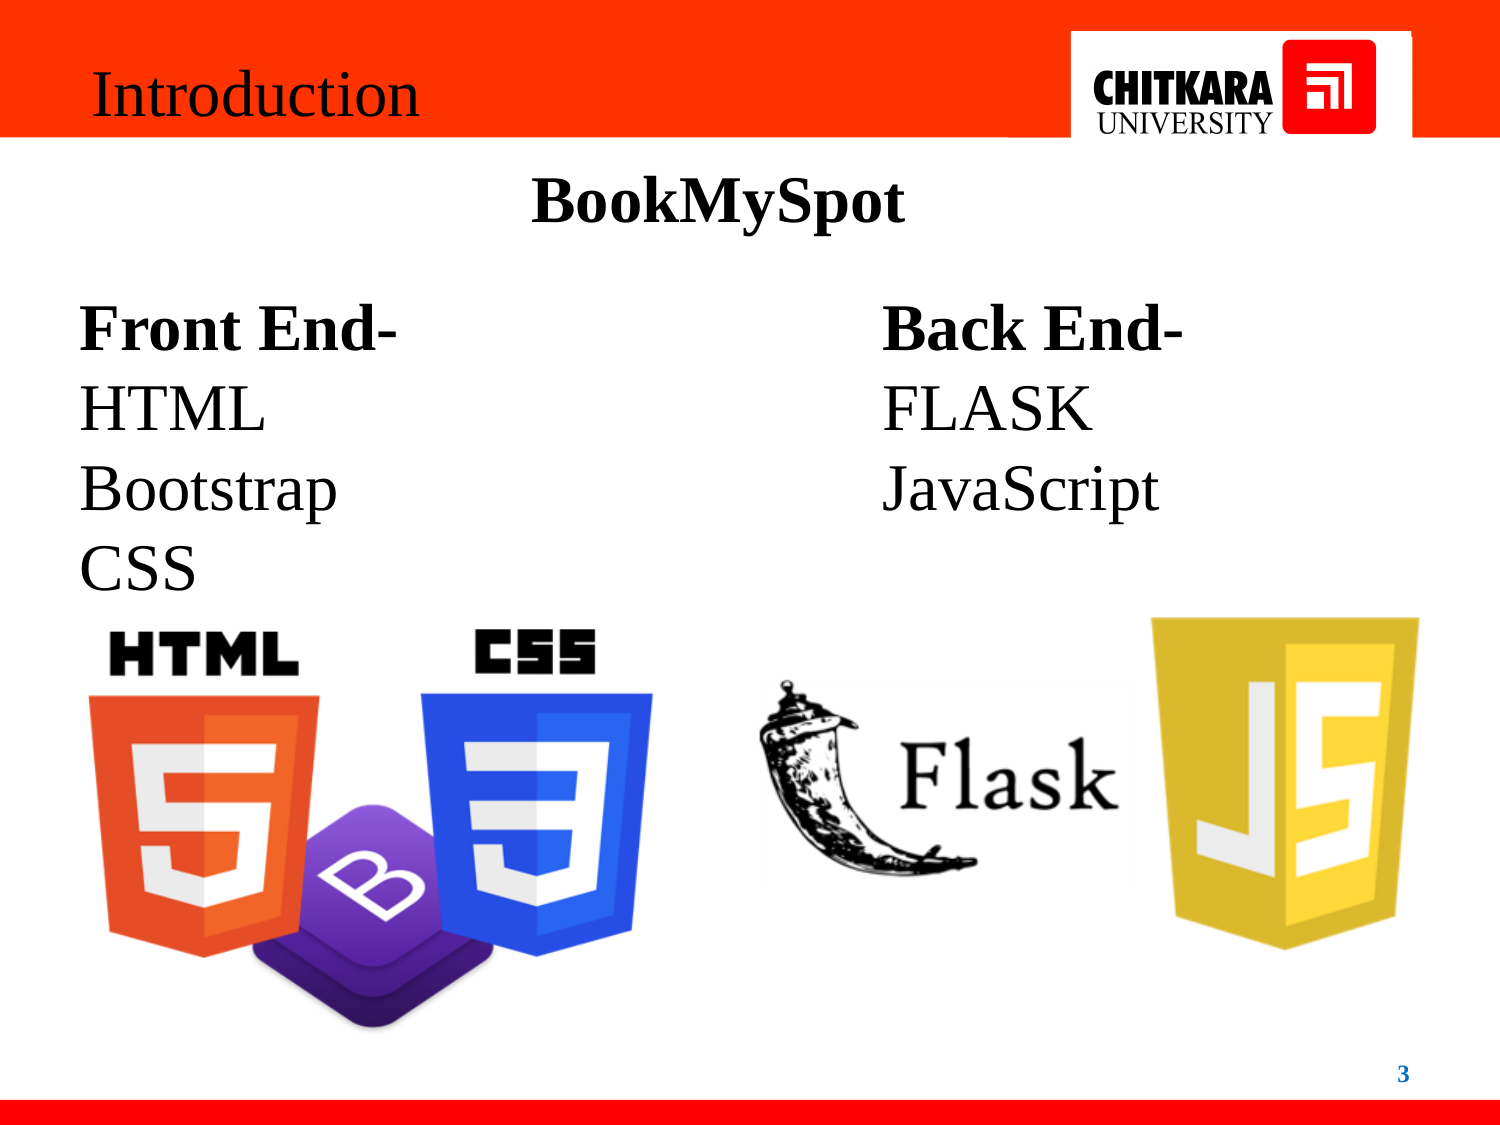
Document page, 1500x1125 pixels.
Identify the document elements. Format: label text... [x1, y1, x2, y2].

picture [731, 591, 1438, 965]
slide_number 3 [1074, 1042, 1425, 1103]
text_box Front End- HTML Bootstrap CSS Back End- FLASK JavaScript [64, 196, 1400, 983]
text_box Introduction [76, 42, 963, 138]
text_box BookMySpot [516, 148, 984, 243]
picture [64, 597, 680, 1043]
picture [1074, 37, 1391, 138]
